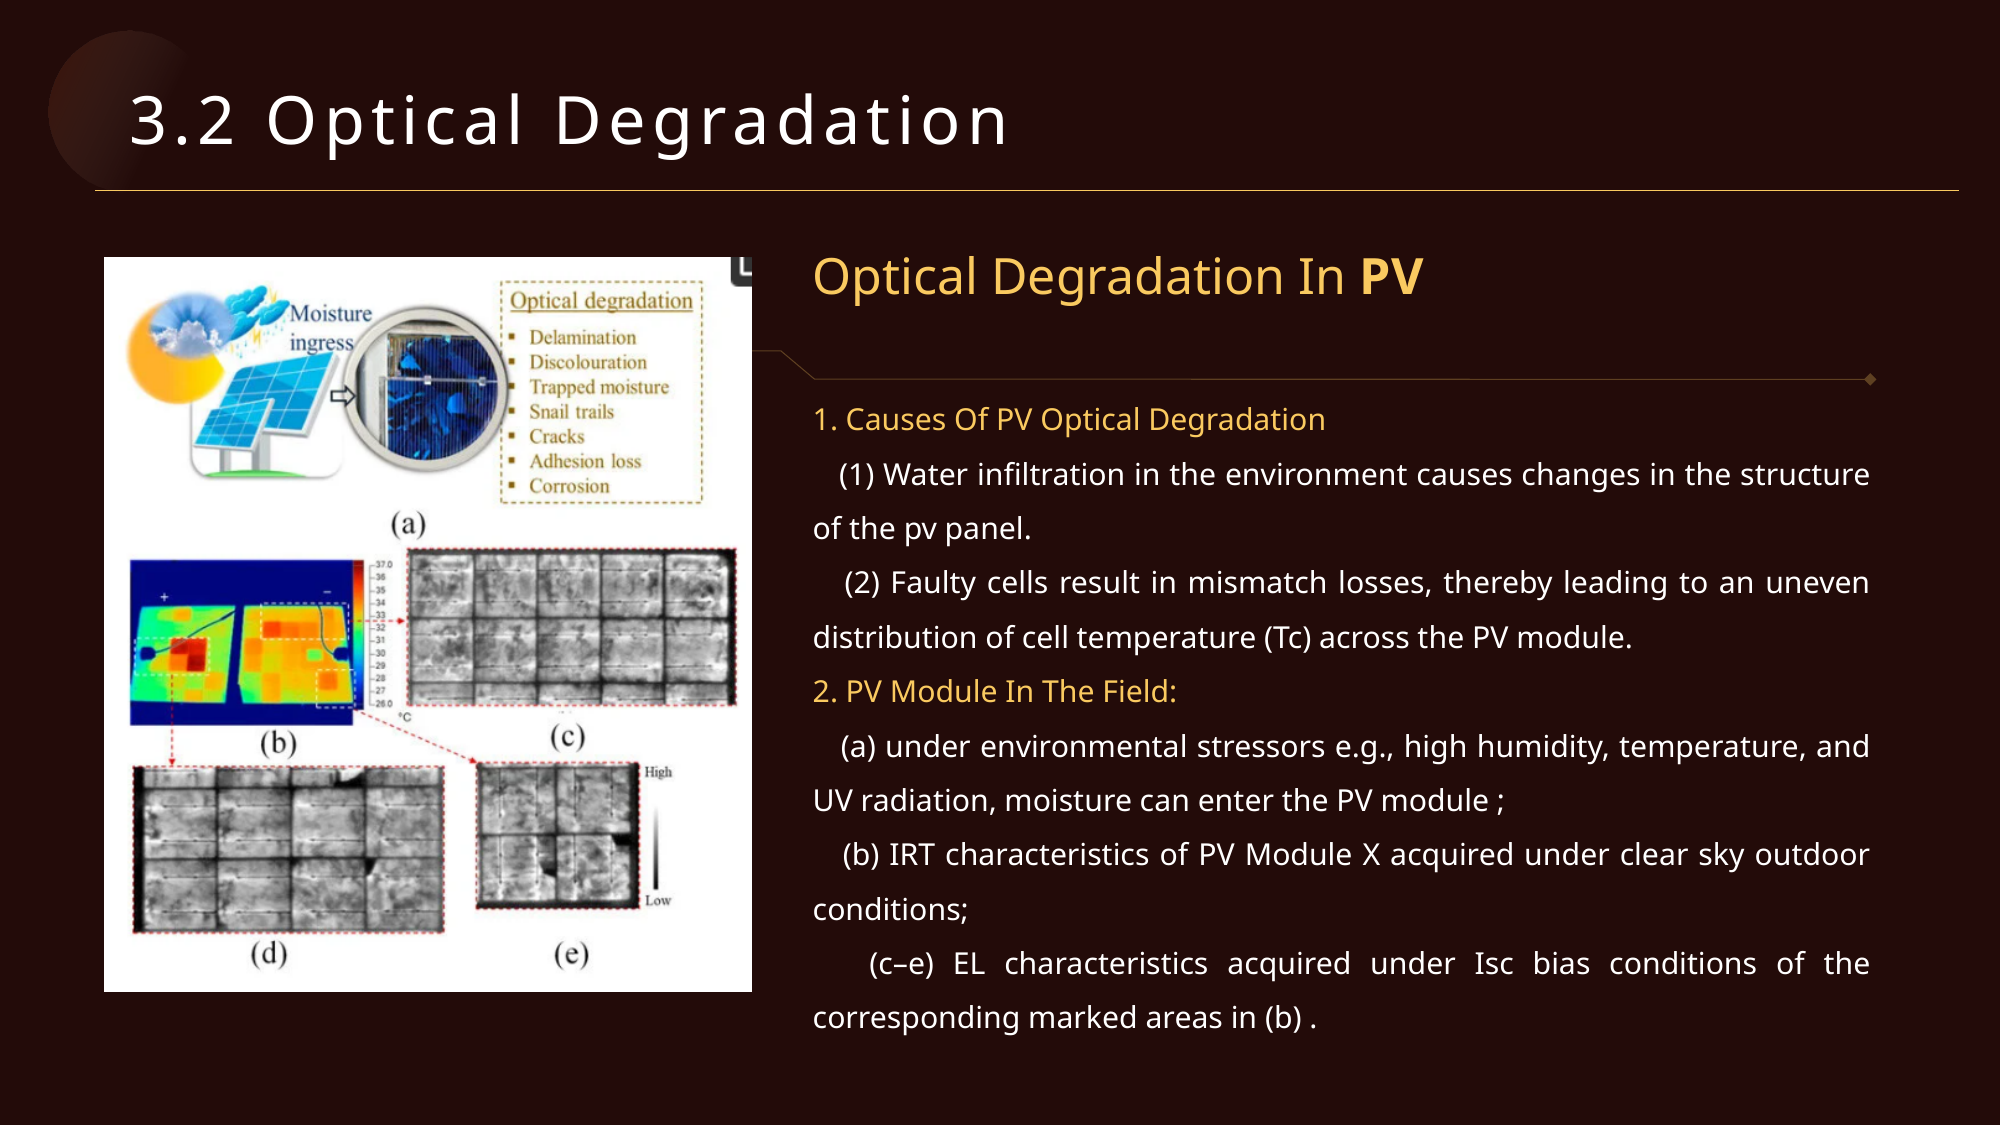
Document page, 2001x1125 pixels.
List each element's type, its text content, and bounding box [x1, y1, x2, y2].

text_box 1. Causes Of PV Optical Degradation (1) Water infiltration in the environment causes changes in the structure of the pv panel. (2) Faulty cells result in mismatch losses, thereby leading to an uneven distribution of cell temperature (Tc) across the PV module. 2. PV Module In The Field: (a) under environmental stressors e.g., high humidity, temperature, and UV radiation, moisture can enter the PV module ; (b) IRT characteristics of PV Module X acquired under clear sky outdoor conditions; (c–e) EL characteristics acquired under Isc bias conditions of the corresponding marked areas in (b) . [812, 382, 1871, 1038]
picture [104, 257, 752, 992]
text_box [752, 349, 1877, 385]
title 3.2 Optical Degradation [114, 59, 1886, 178]
text_box Optical Degradation In PV [812, 222, 1871, 305]
